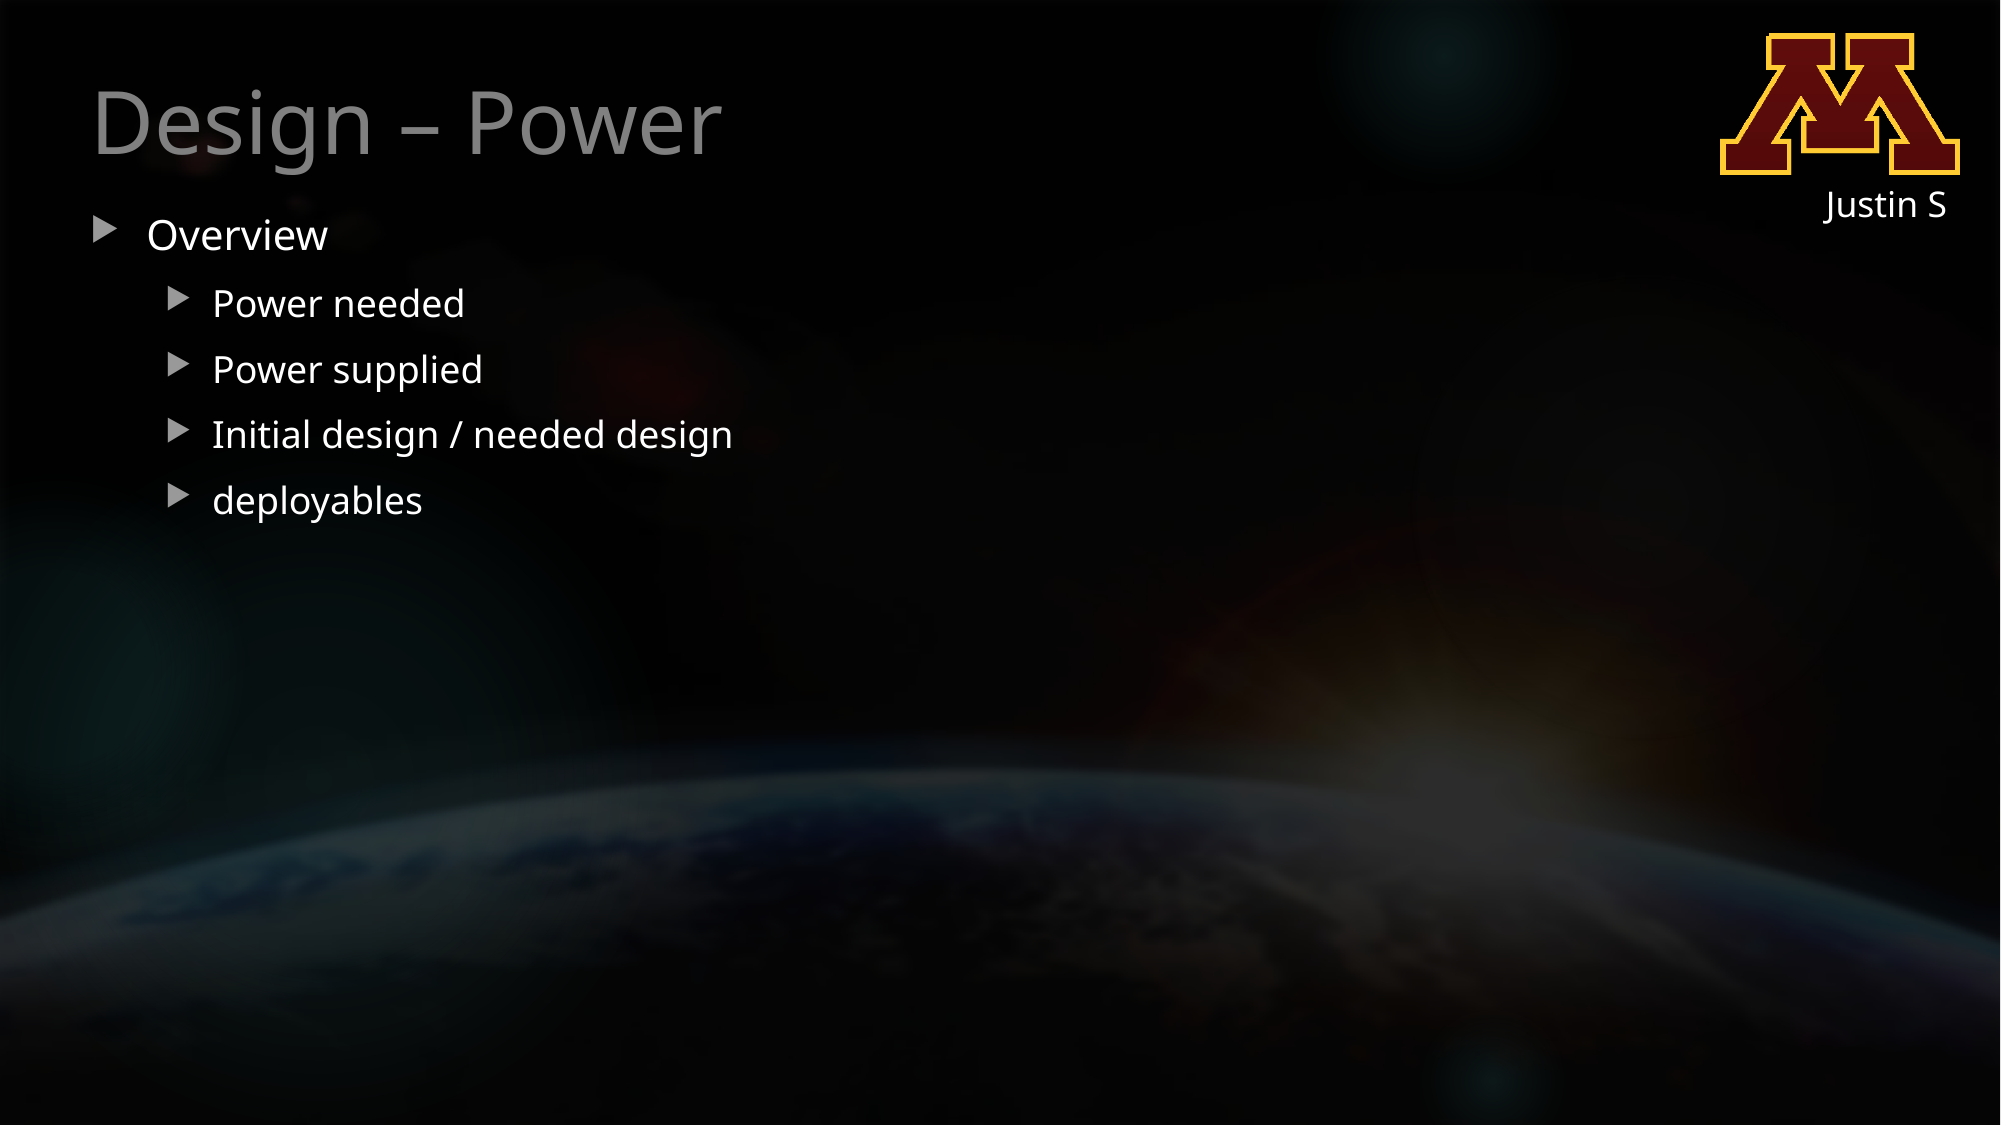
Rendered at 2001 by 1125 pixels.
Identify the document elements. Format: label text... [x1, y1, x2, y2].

list Justin S [1713, 174, 1963, 233]
list Overview Power needed Power supplied Initial design / needed design deployables [75, 201, 1833, 1048]
picture [0, 0, 2001, 1125]
title Design – Power [75, 59, 1618, 175]
